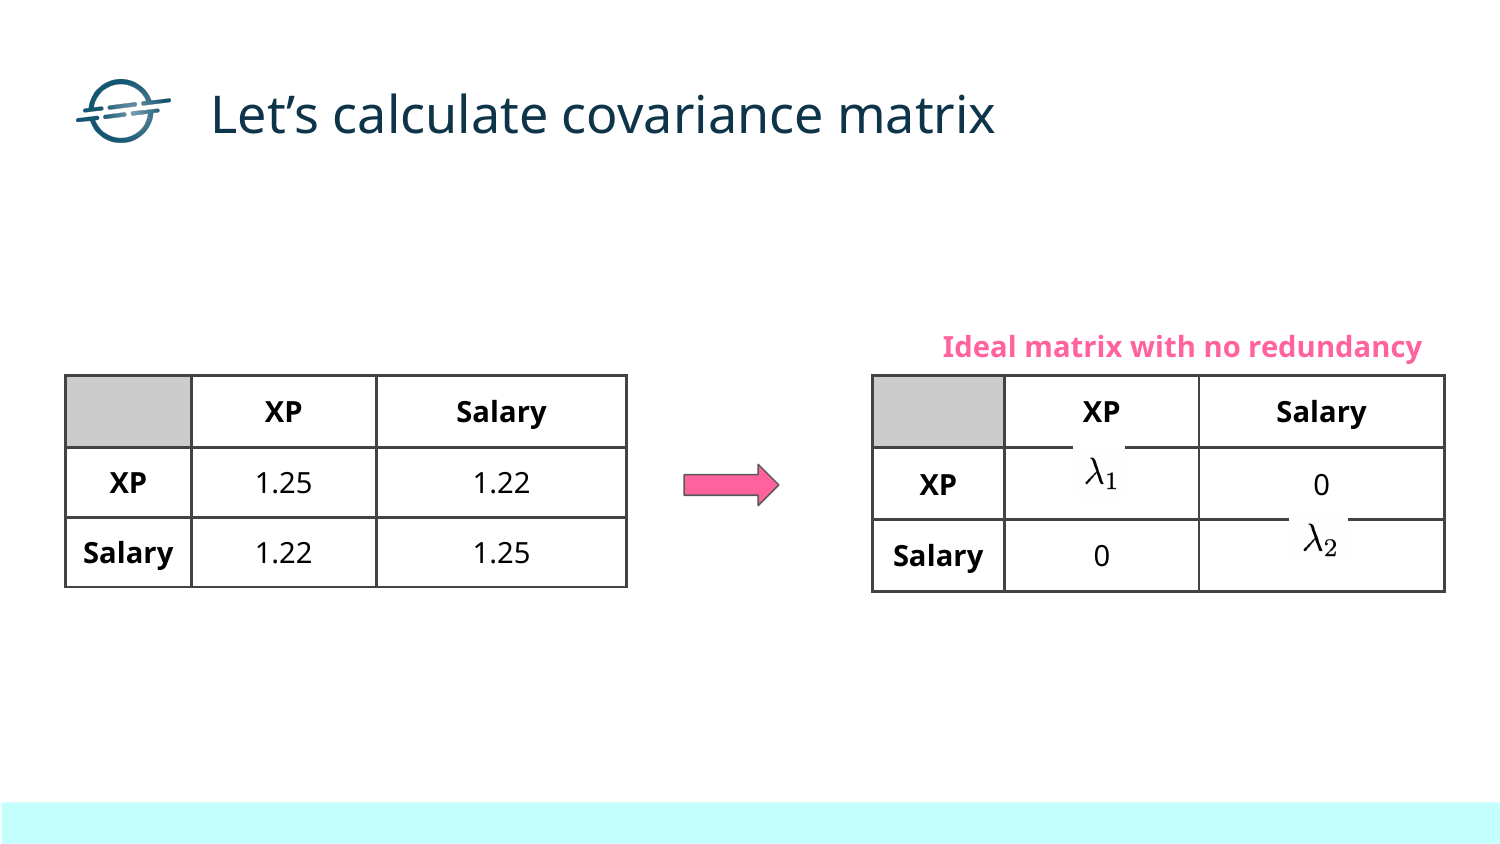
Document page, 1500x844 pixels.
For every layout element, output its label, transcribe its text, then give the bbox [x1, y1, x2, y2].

text_box Ideal matrix with no redundancy [927, 313, 1445, 351]
text_box [1, 802, 1500, 844]
picture [1073, 445, 1125, 500]
table_cell 1.25 [193, 449, 375, 516]
picture [1288, 510, 1349, 565]
table_header Salary [378, 377, 625, 446]
table_cell 1.22 [193, 519, 375, 586]
table_cell [1006, 449, 1198, 518]
table_cell 0 [1006, 521, 1198, 590]
picture [75, 78, 171, 143]
table_cell 1.22 [378, 449, 625, 516]
table_cell 0 [1200, 449, 1443, 518]
table_cell [1200, 521, 1443, 590]
table_header [874, 377, 1003, 446]
table_cell XP [874, 449, 1003, 518]
table_cell 1.25 [378, 519, 625, 586]
table_header Salary [1200, 377, 1443, 446]
table_header XP [193, 377, 375, 446]
table_cell Salary [67, 519, 190, 586]
text_box [684, 464, 779, 506]
title Let’s calculate covariance matrix [195, 66, 1068, 154]
table_header [67, 377, 190, 446]
table_header XP [1006, 377, 1198, 446]
table_cell XP [67, 449, 190, 516]
table_cell Salary [874, 521, 1003, 590]
